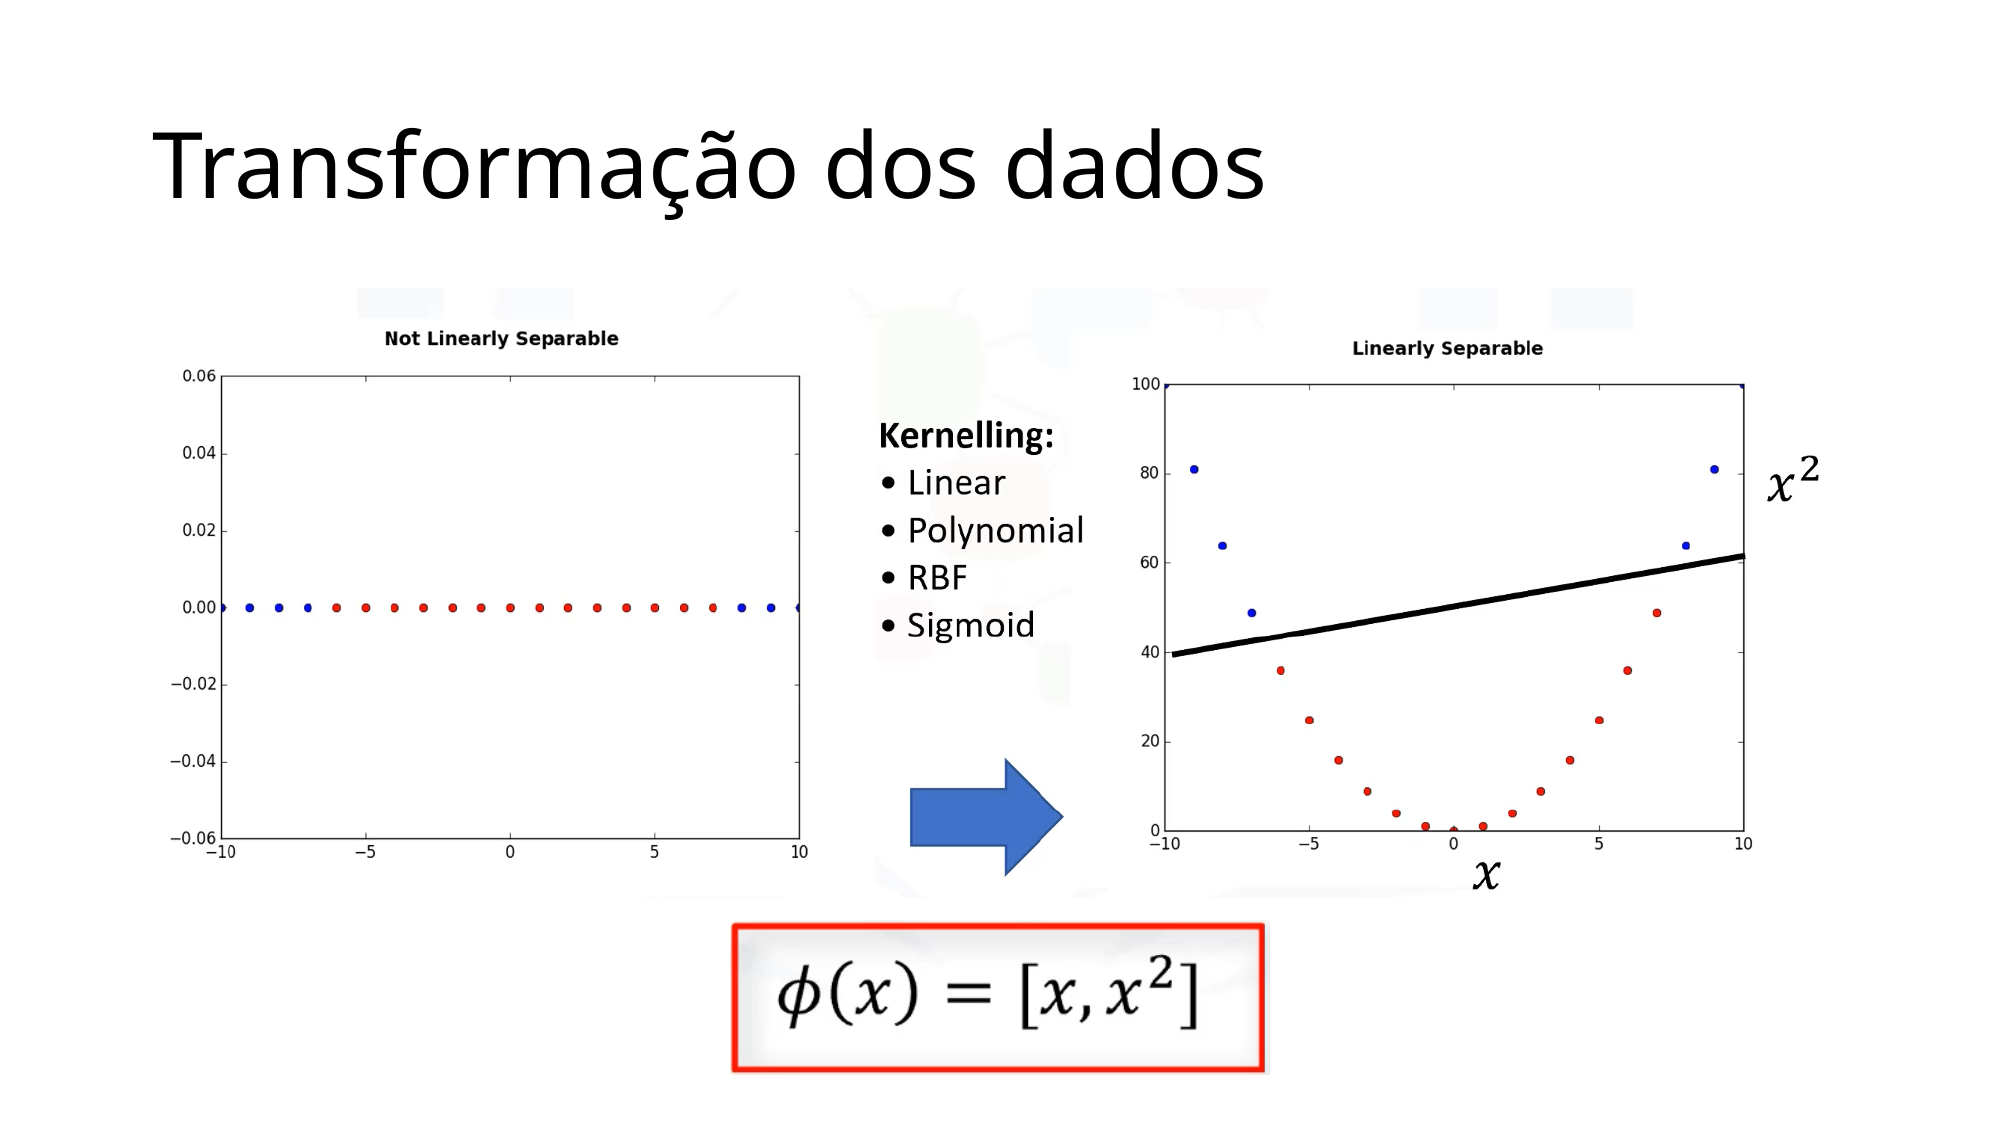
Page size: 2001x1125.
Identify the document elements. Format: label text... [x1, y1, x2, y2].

picture [148, 288, 1852, 899]
picture [730, 920, 1270, 1075]
title Transformação dos dados [137, 59, 1863, 278]
